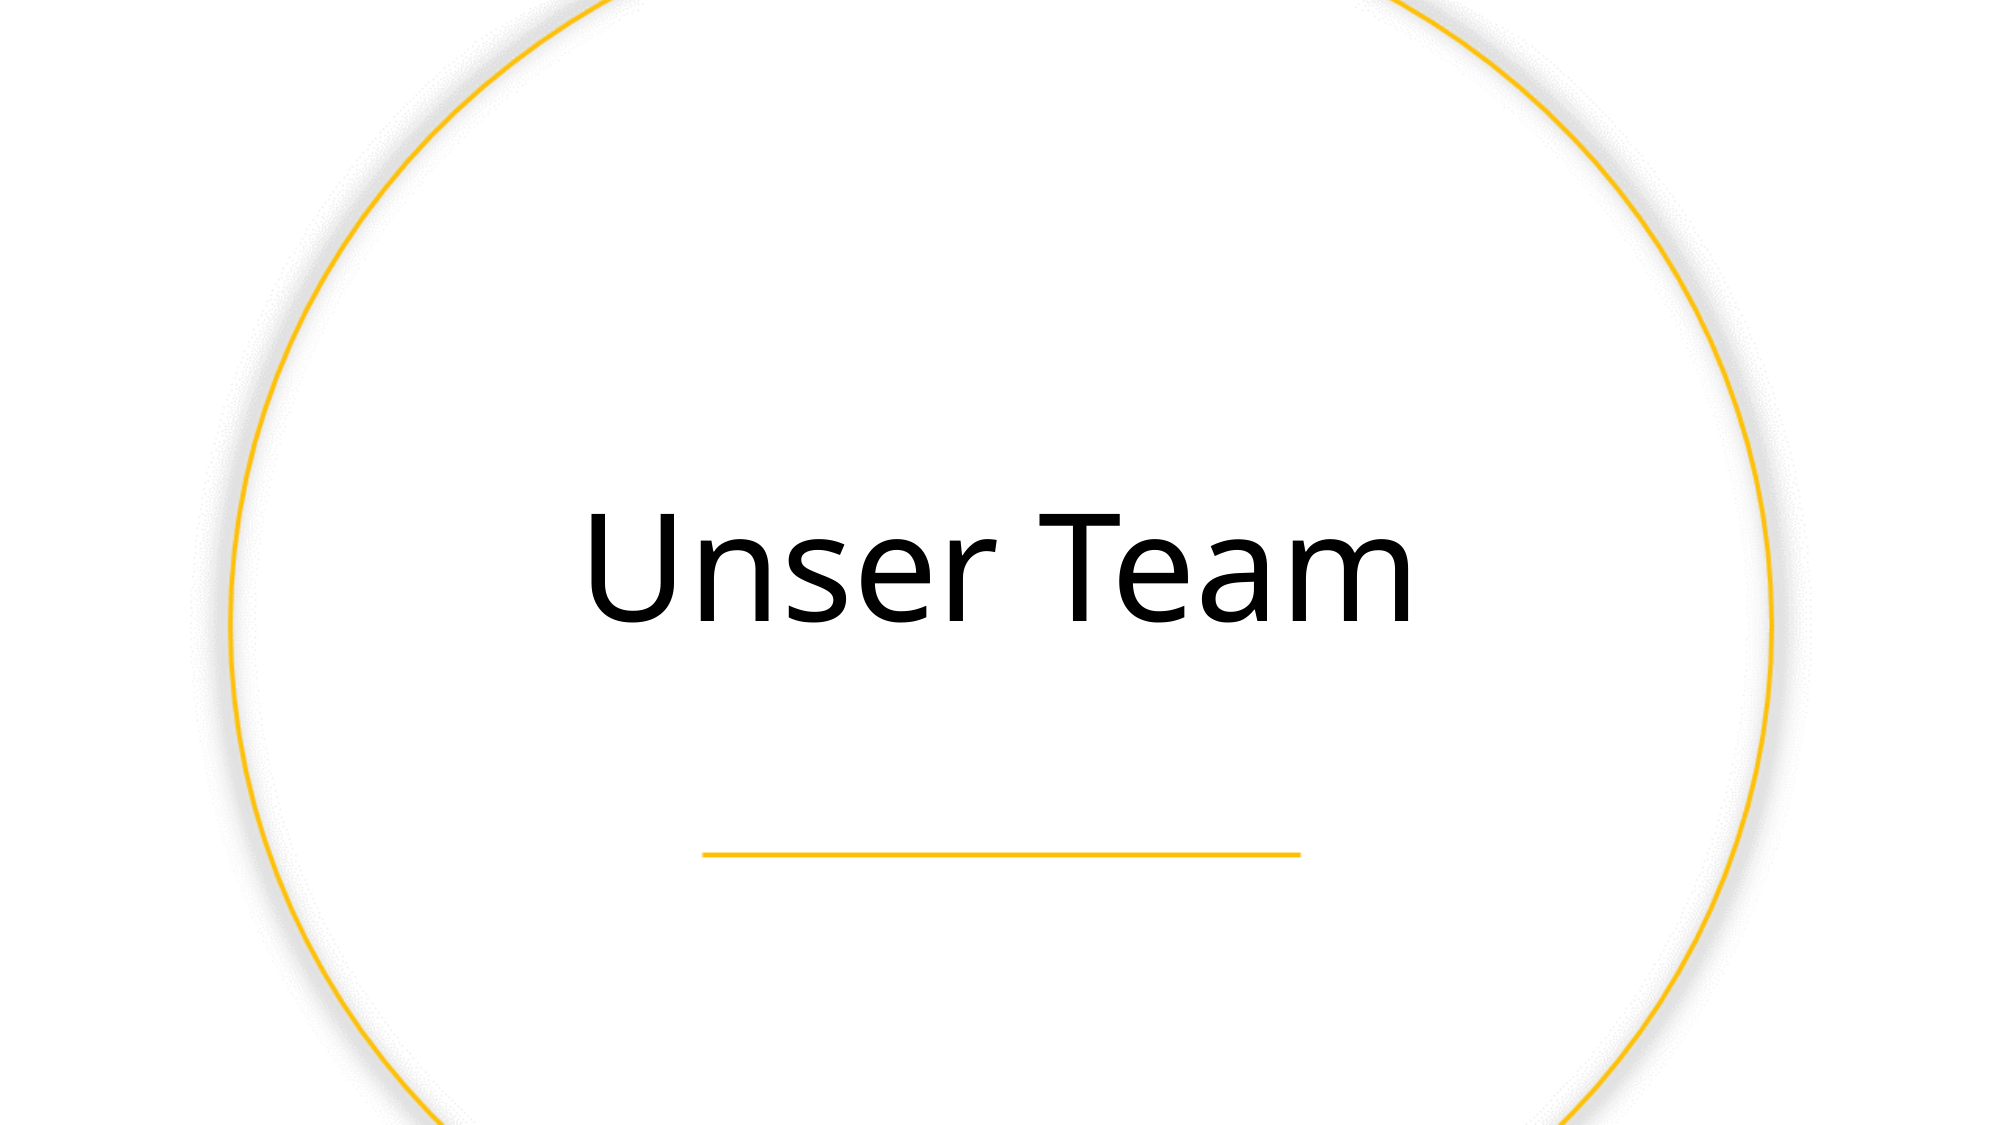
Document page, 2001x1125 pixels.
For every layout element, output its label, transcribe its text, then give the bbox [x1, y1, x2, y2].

text_box Unser Team [530, 463, 1470, 659]
picture [0, 0, 2001, 1125]
